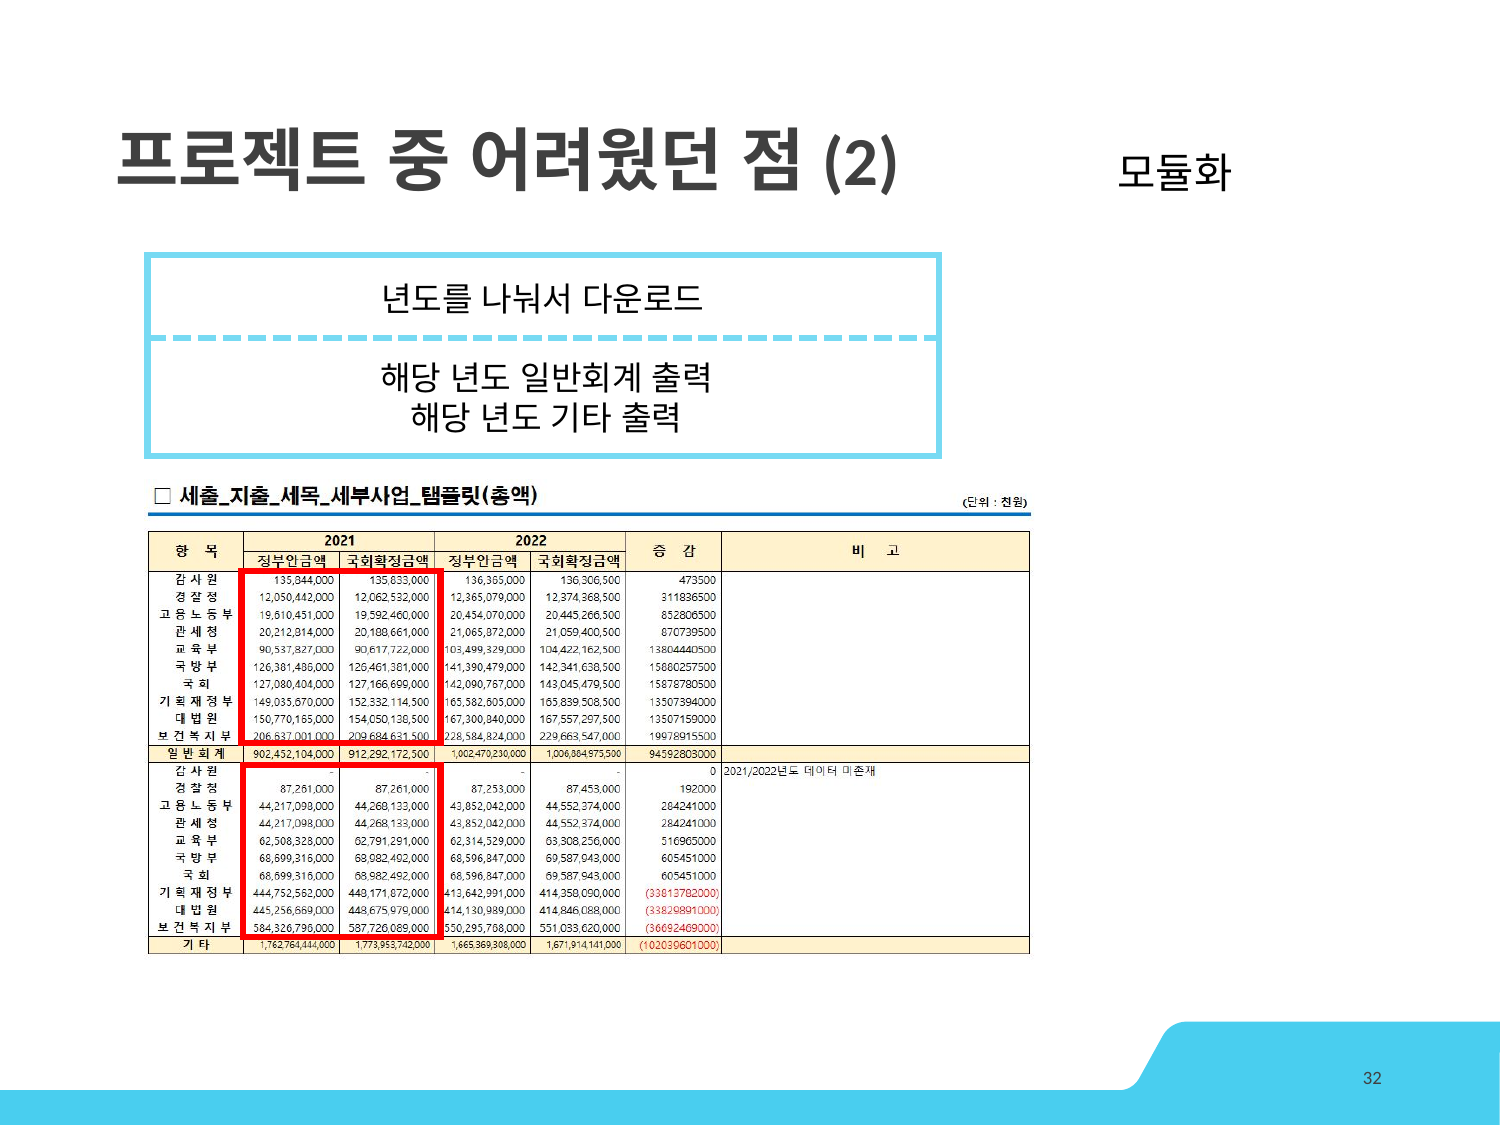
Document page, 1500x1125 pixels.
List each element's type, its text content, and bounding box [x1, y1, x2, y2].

text_box 년도를 나눠서 다운로드 [182, 270, 904, 326]
title 프로젝트 중 어려웠던 점(2) [100, 54, 1395, 272]
picture [144, 479, 1035, 960]
text_box 모듈화 [1102, 89, 1354, 205]
text_box 해당 년도 일반회계 출력 해당 년도 기타 출력 [327, 349, 766, 445]
text_box [147, 254, 940, 457]
slide_number 32 [1059, 1047, 1397, 1108]
